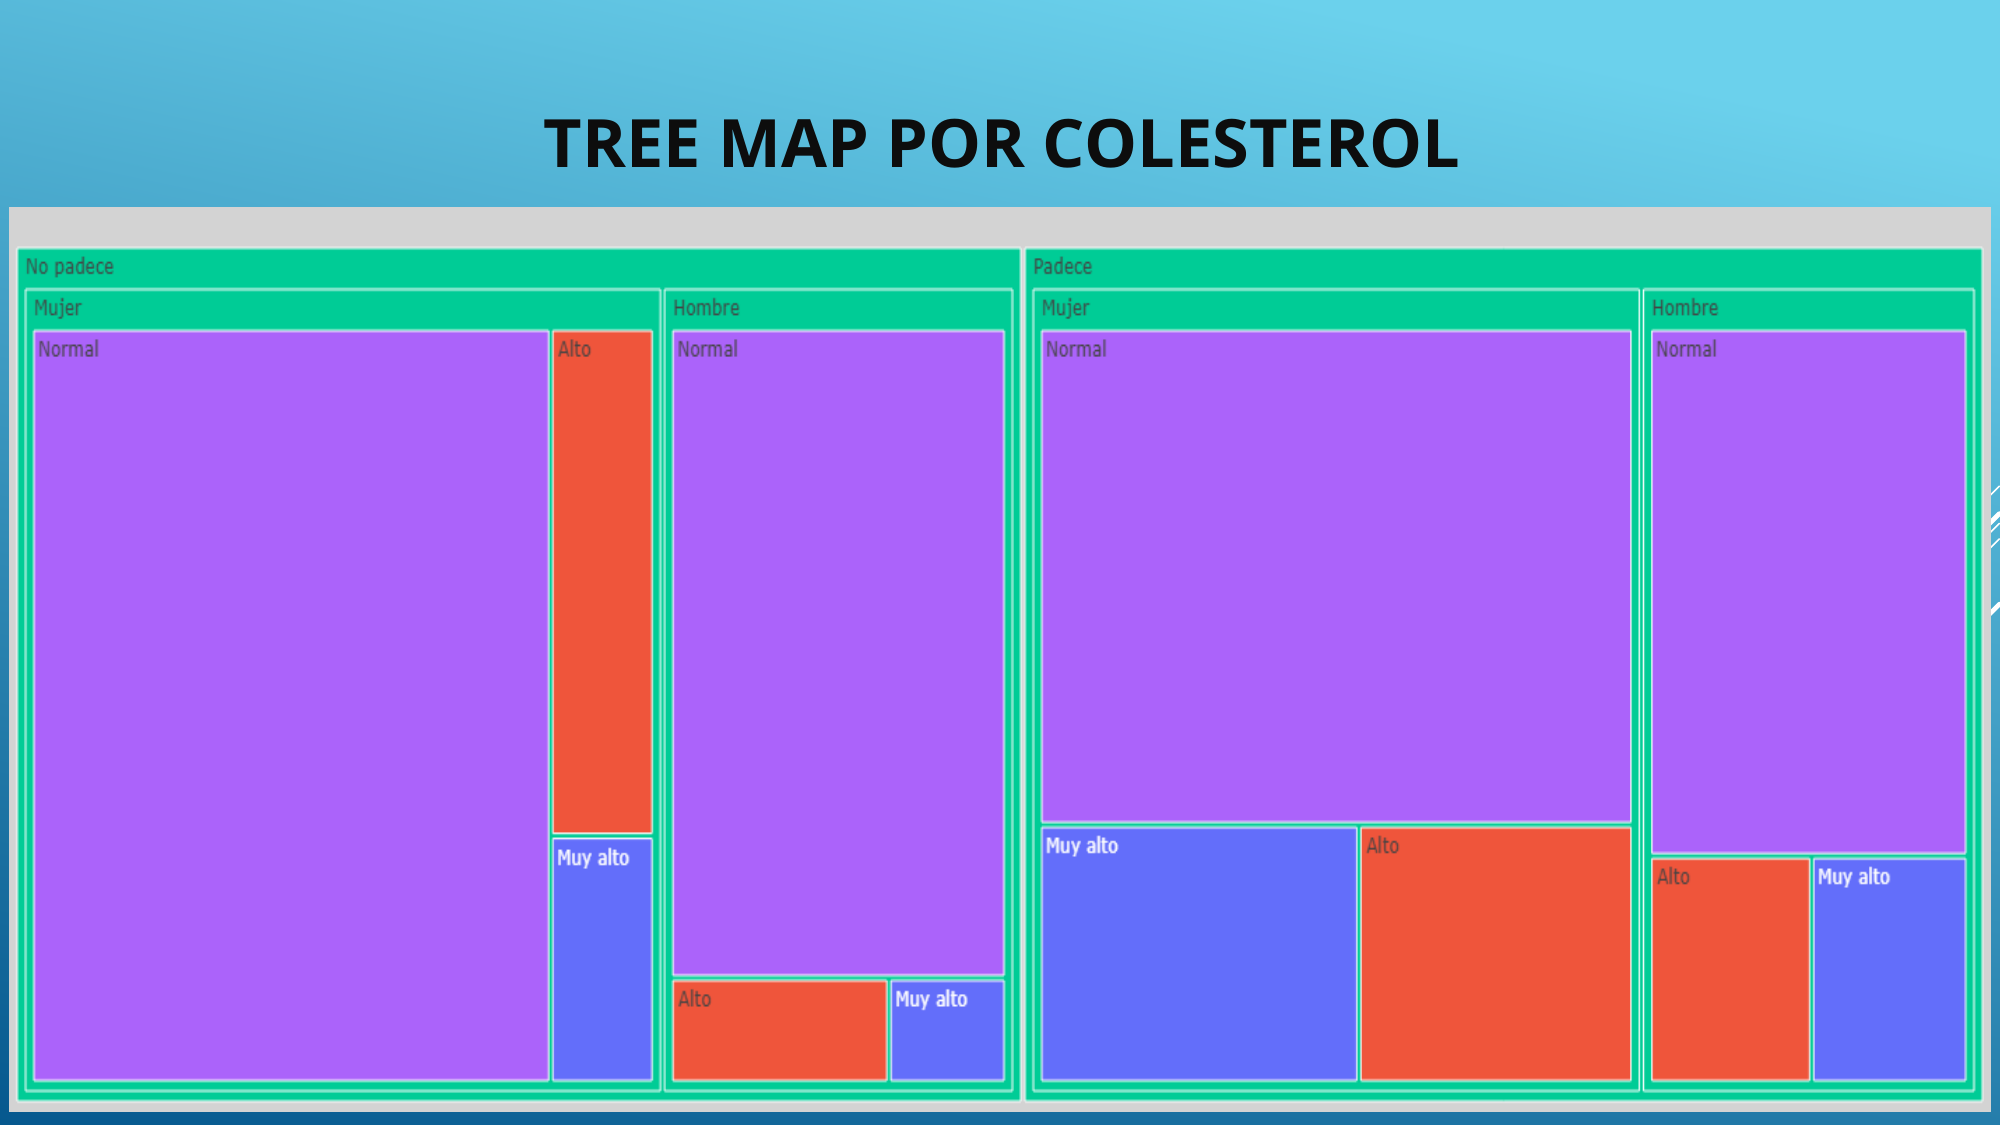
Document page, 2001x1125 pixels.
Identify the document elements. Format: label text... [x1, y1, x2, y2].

picture [9, 207, 1991, 1112]
title Tree map por colesterol [48, 13, 1956, 207]
